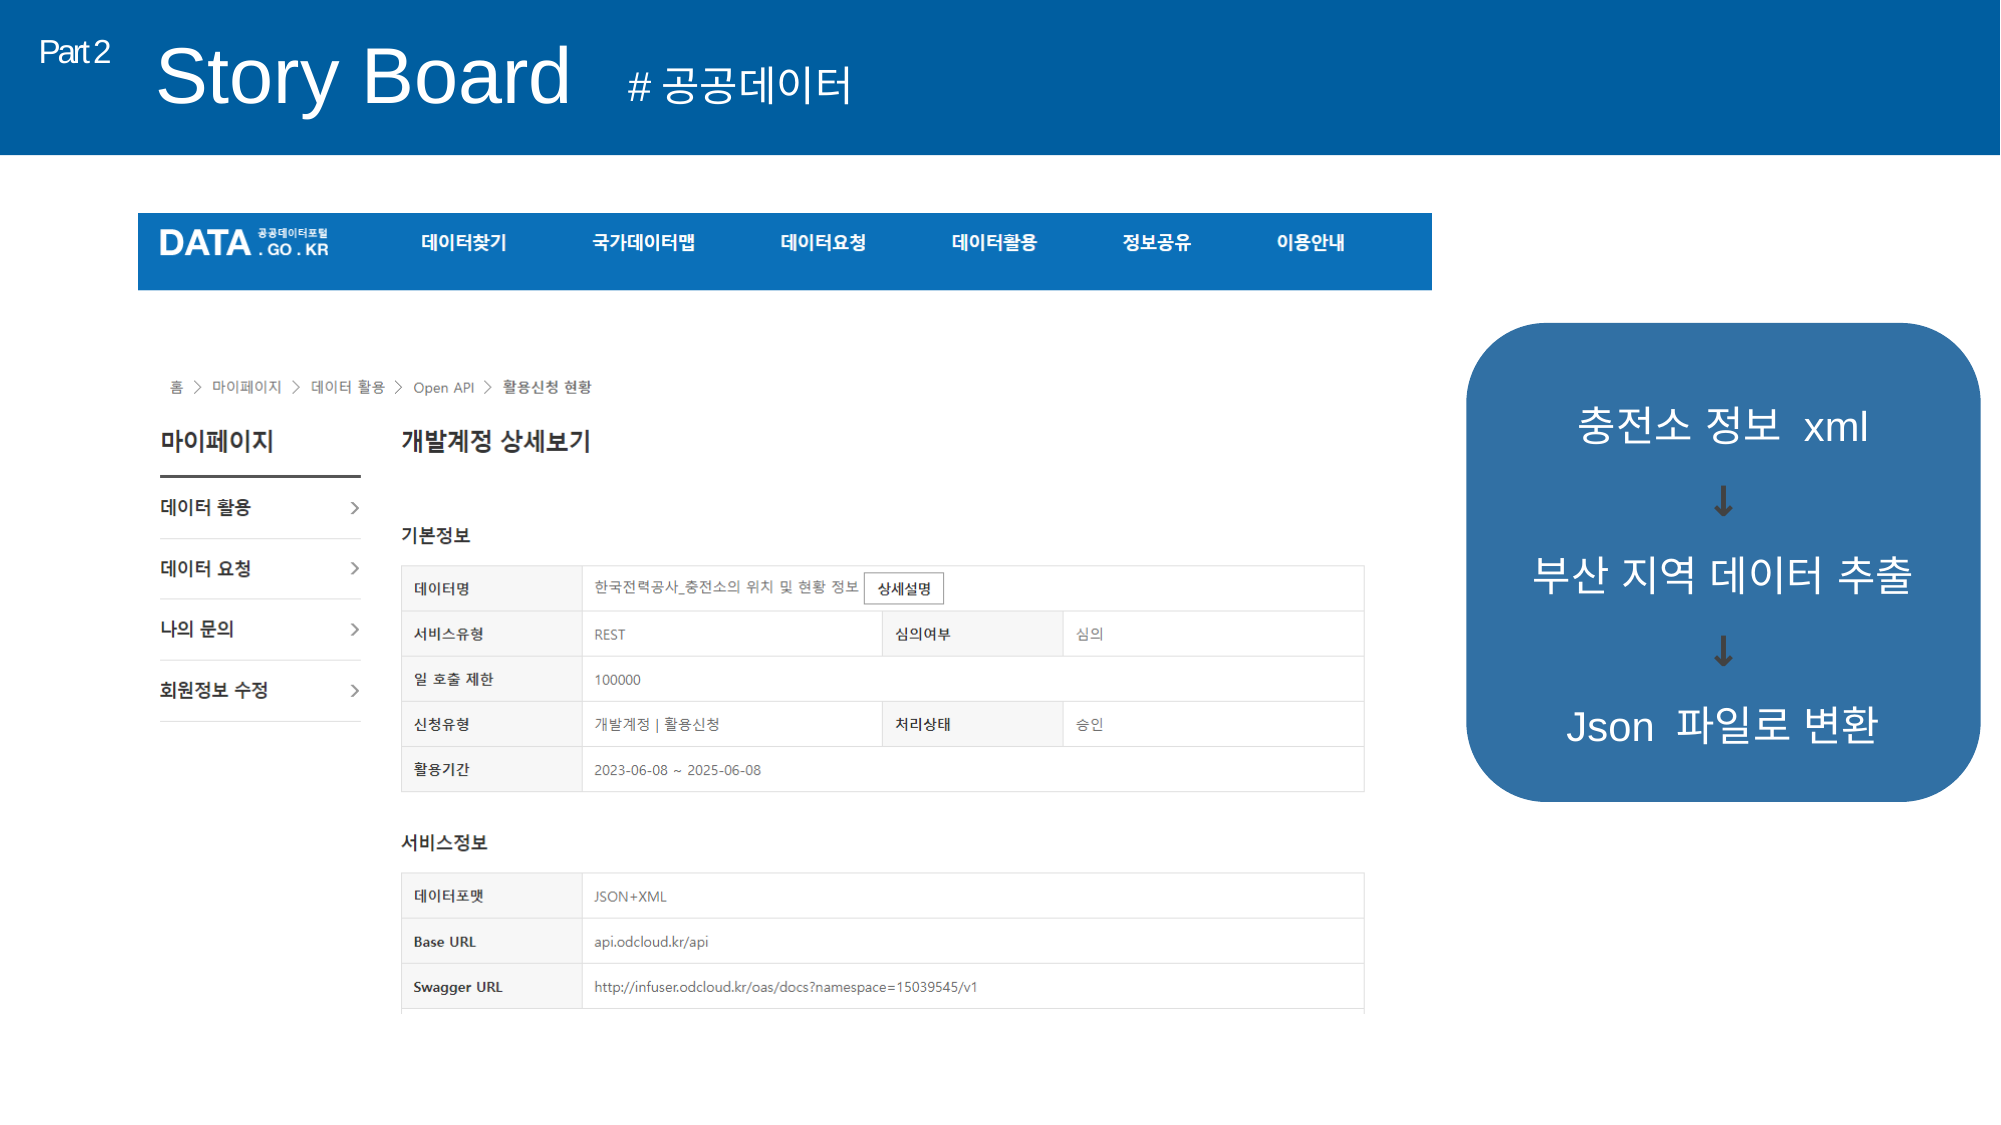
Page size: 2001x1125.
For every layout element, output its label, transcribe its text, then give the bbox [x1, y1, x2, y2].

text_box Story Board [140, 16, 589, 127]
text_box 충전소 정보 xml ↓ 부산 지역 데이터 추출 ↓ Json 파일로 변환 [1465, 321, 1982, 804]
text_box [0, 0, 2000, 156]
text_box #공공데이터 [613, 52, 869, 118]
picture [138, 213, 1432, 1014]
text_box Part 2 [23, 22, 127, 78]
